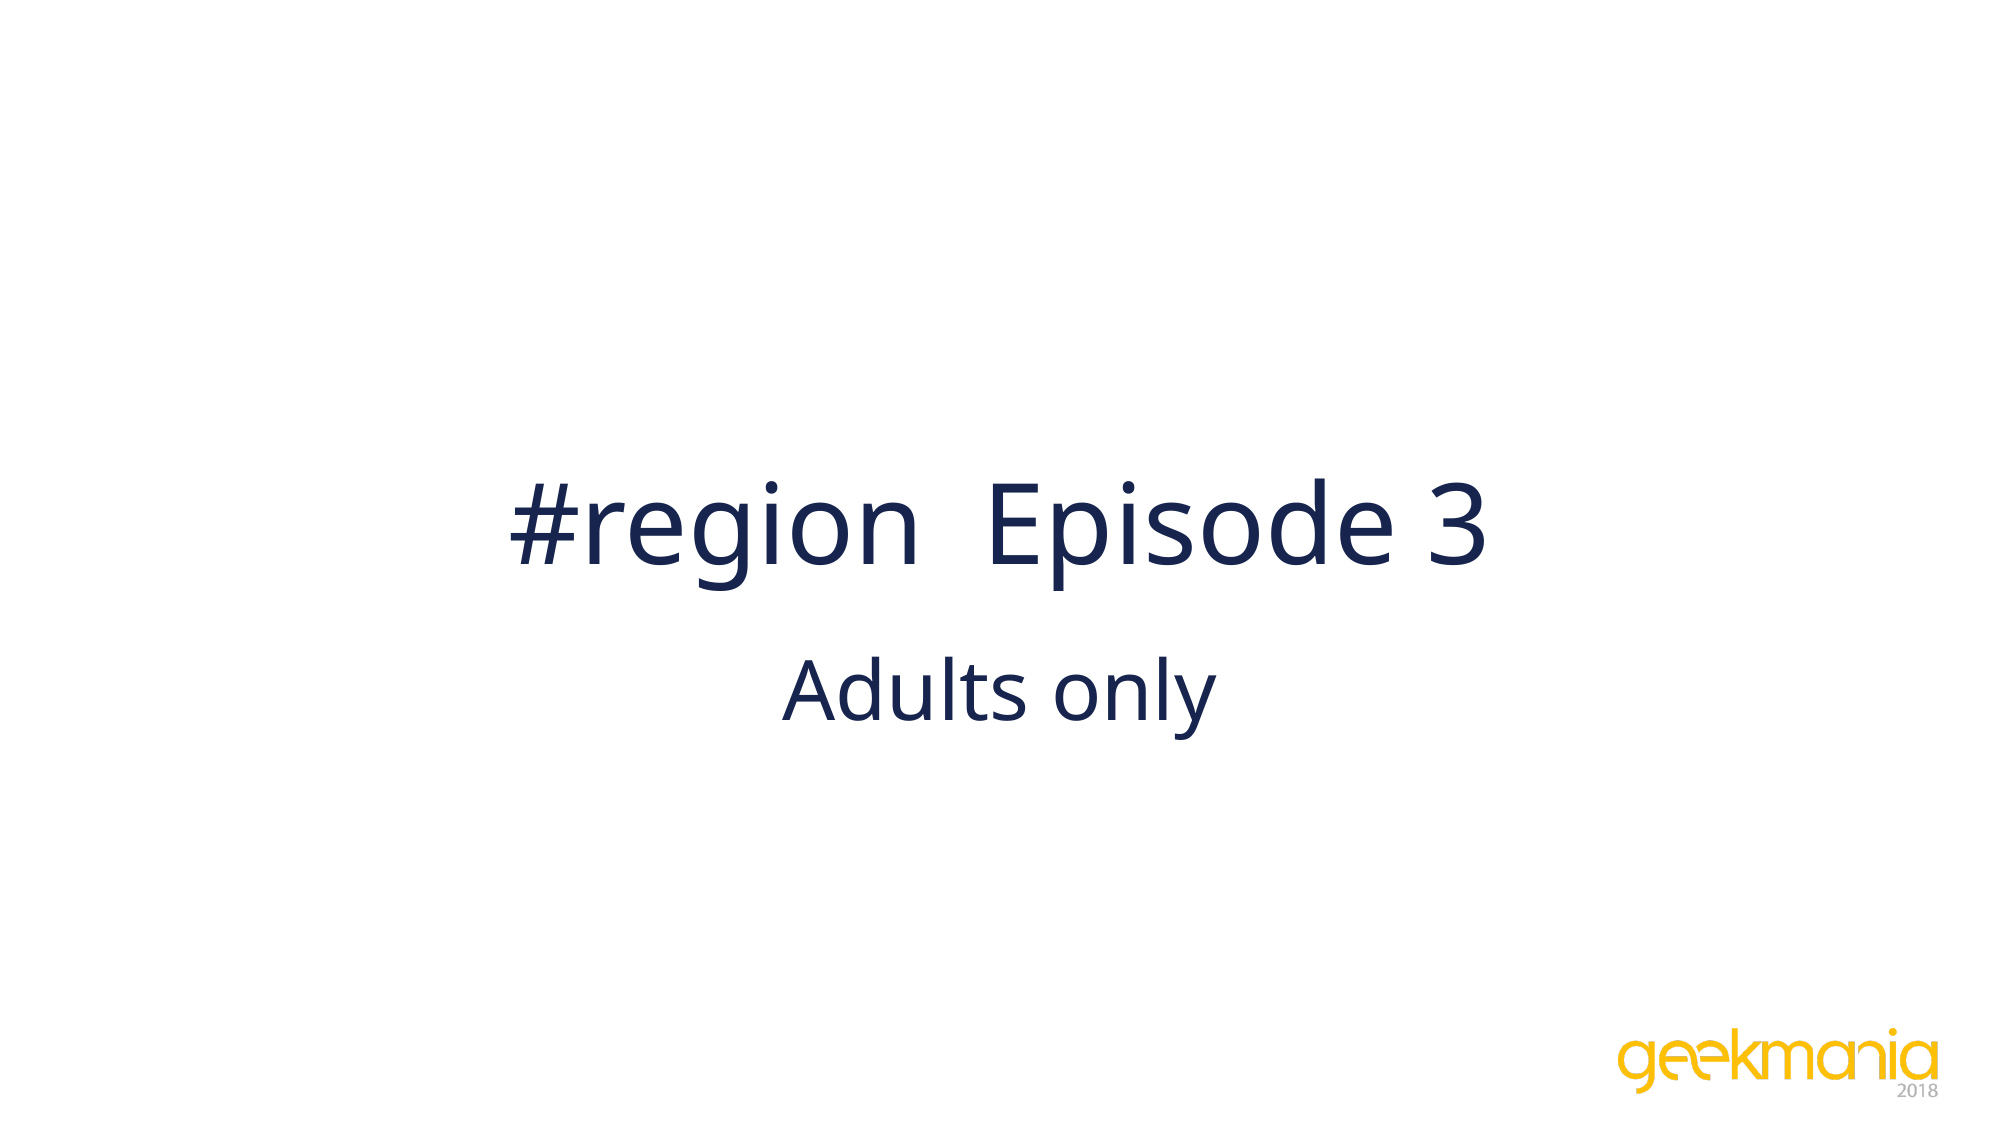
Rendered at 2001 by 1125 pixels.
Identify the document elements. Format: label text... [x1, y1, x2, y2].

list #region Episode 3 Adults only [137, 109, 1863, 1014]
picture [1618, 1028, 1938, 1102]
